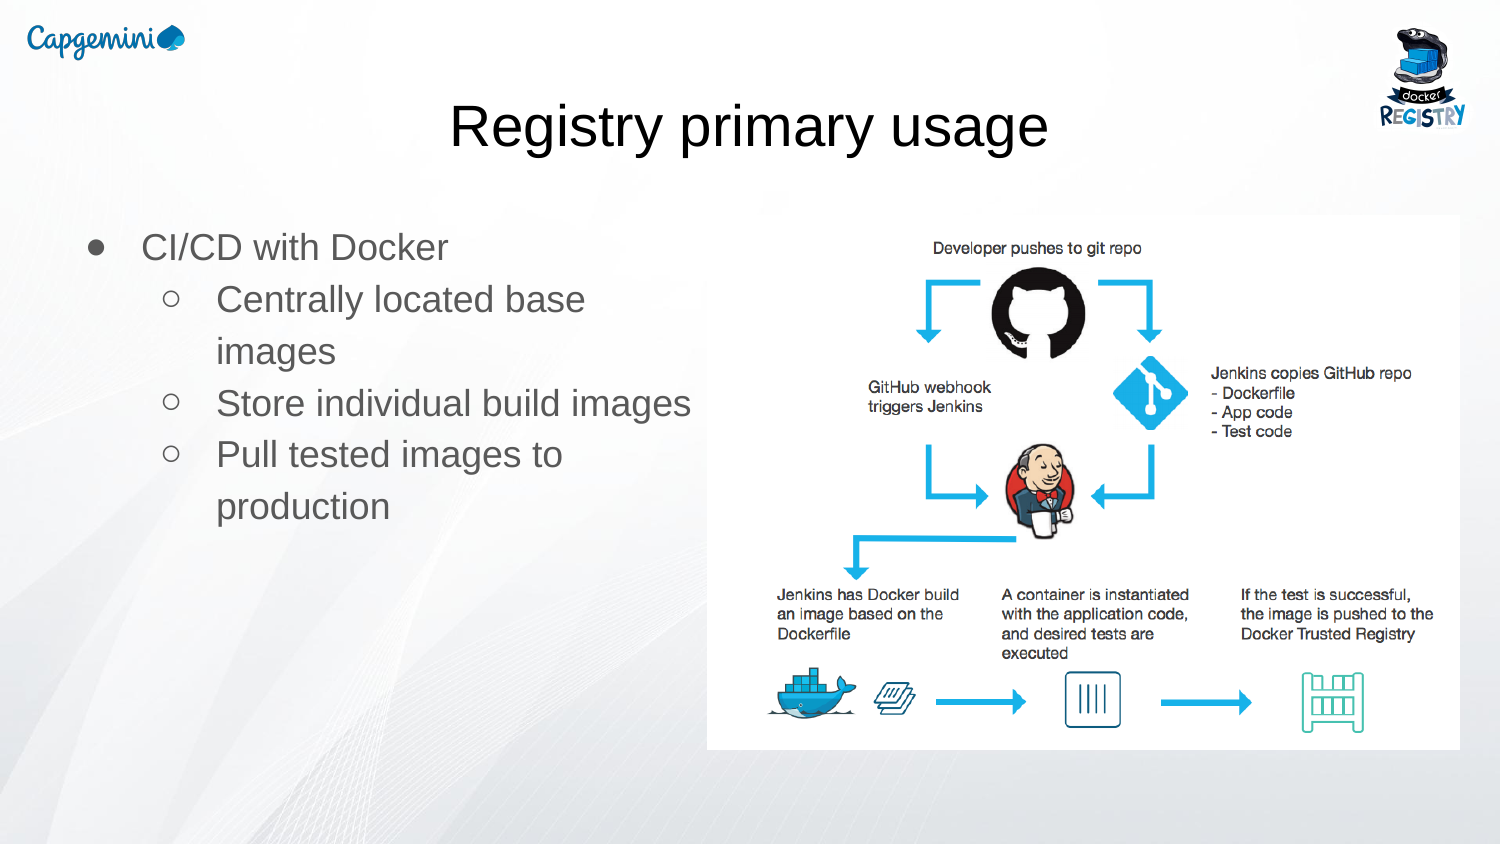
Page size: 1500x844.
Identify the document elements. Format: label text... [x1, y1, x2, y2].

list CI/CD with Docker Centrally located base images Store individual build images Pull tested images to production [51, 201, 708, 762]
title Registry primary usage [51, 72, 1449, 167]
picture [0, 0, 1500, 844]
